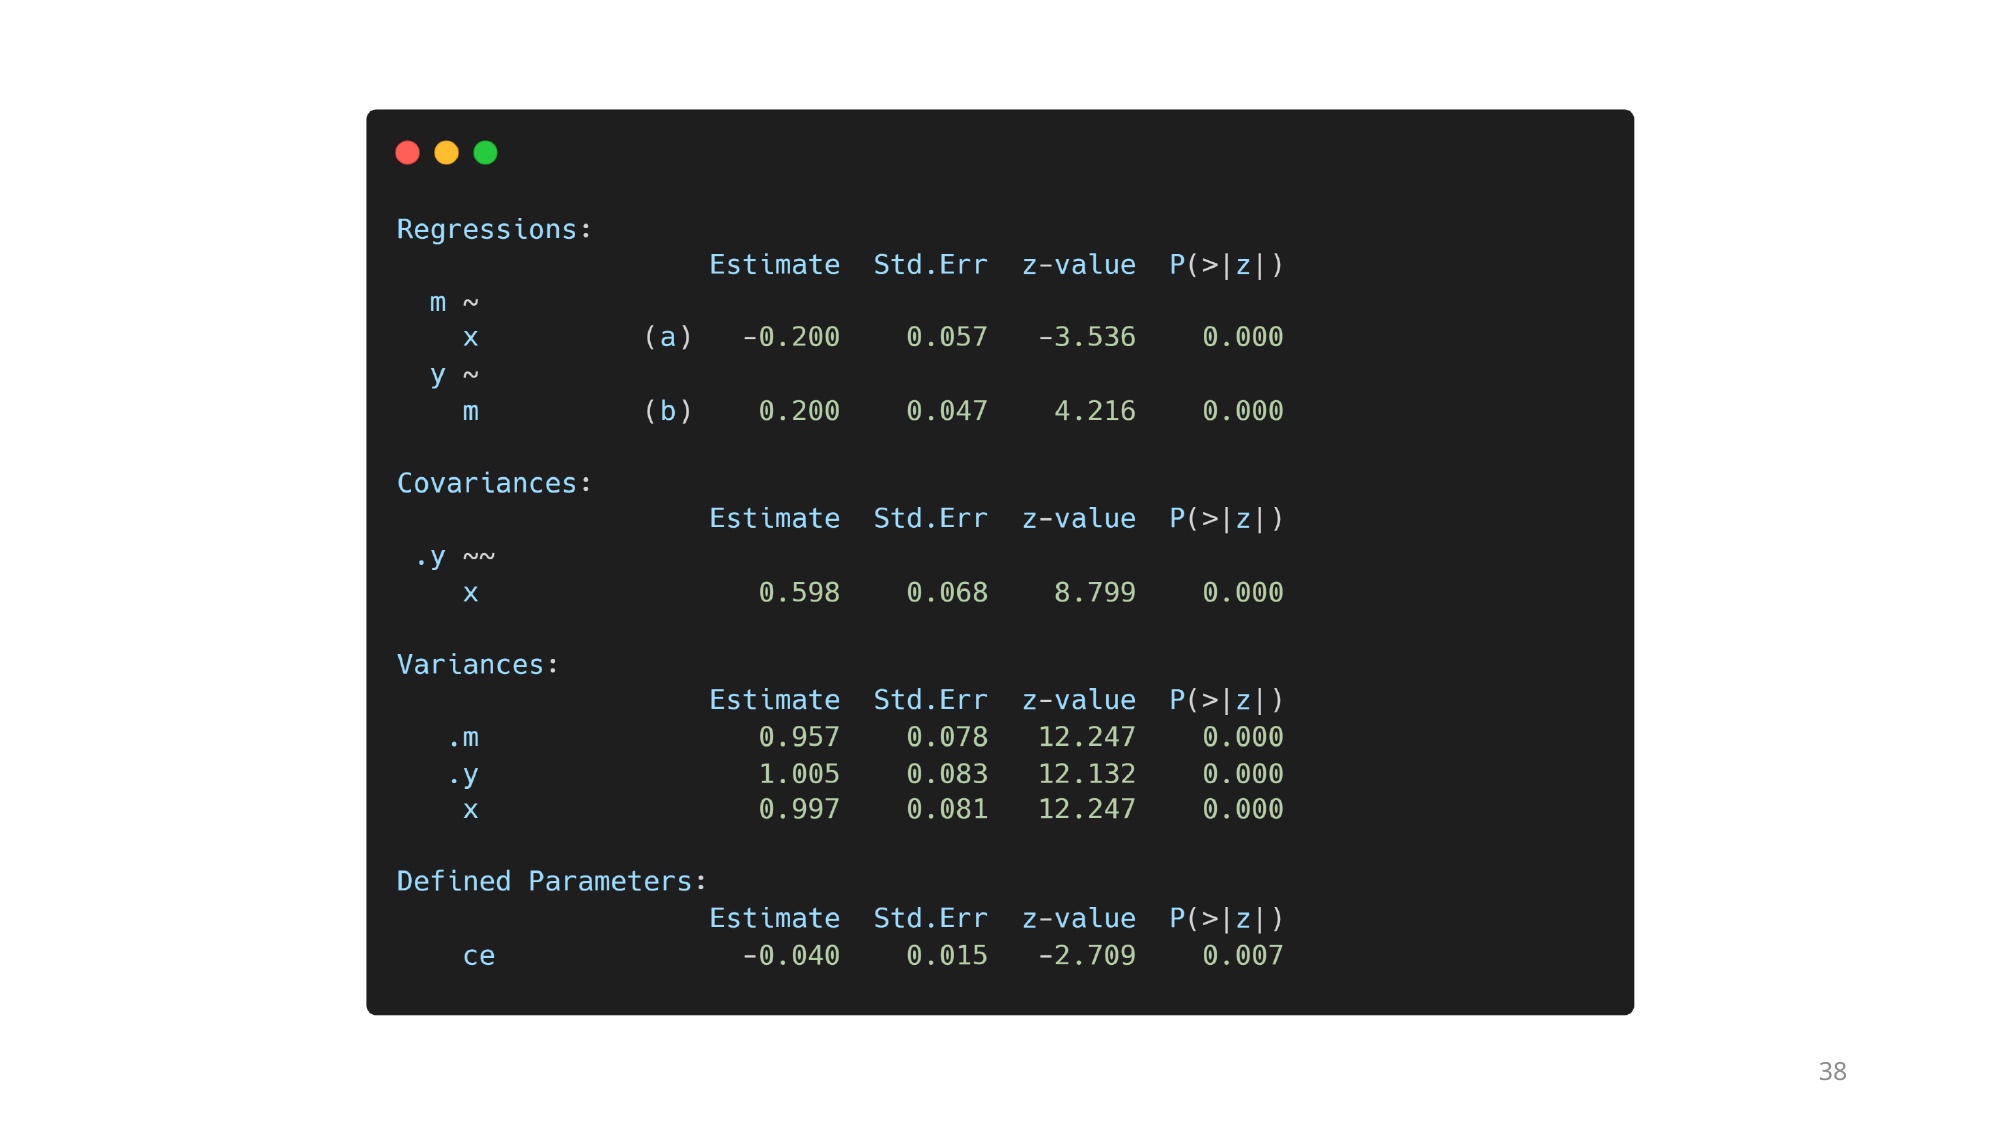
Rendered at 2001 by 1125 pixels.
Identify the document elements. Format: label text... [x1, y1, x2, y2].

slide_number 38 [1744, 1042, 1863, 1103]
picture [256, 0, 1744, 1125]
